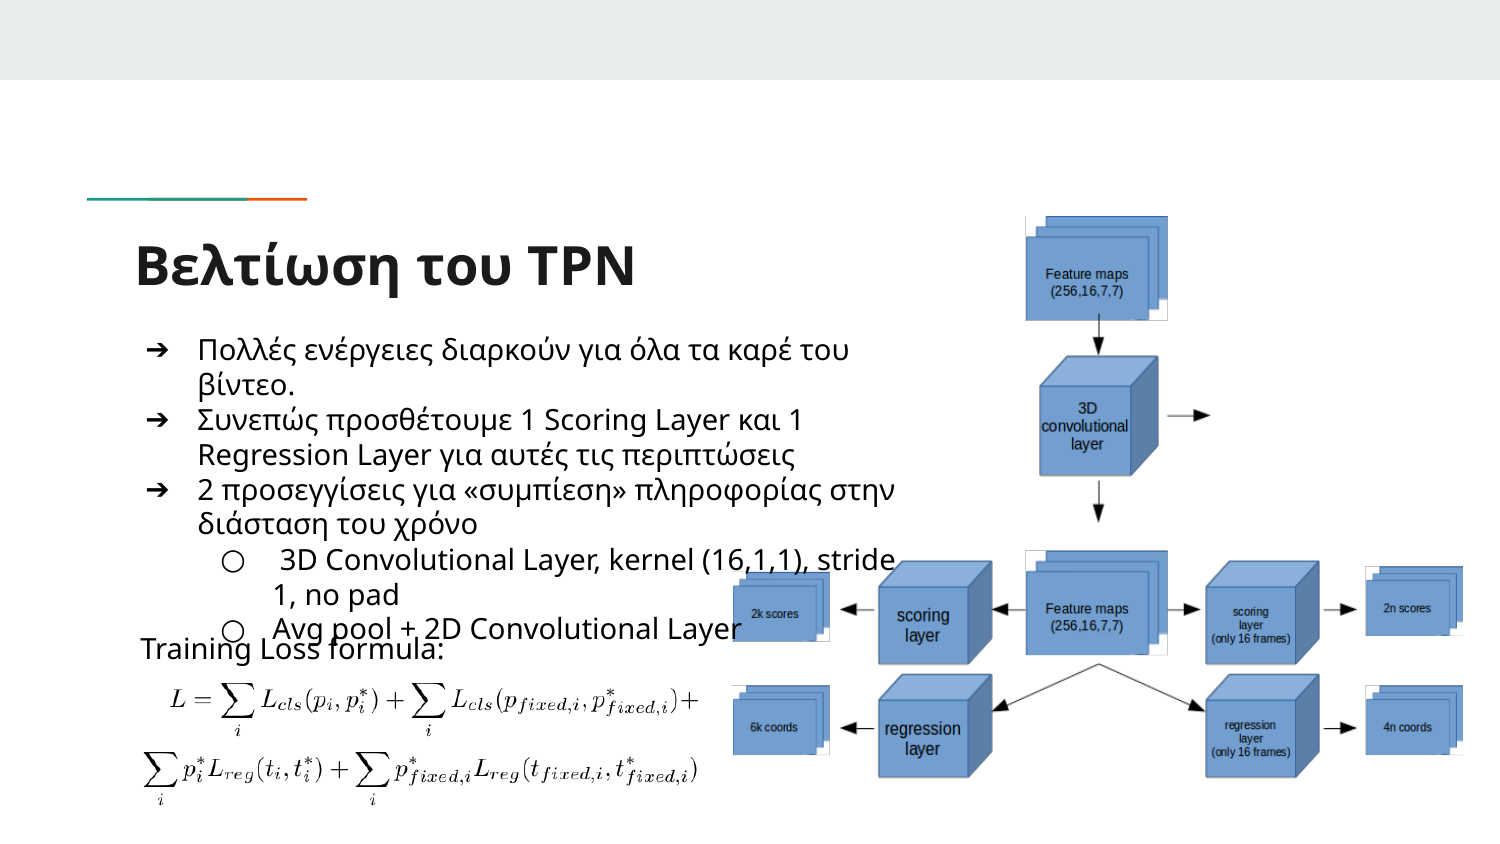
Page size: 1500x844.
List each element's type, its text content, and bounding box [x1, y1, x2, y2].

text_box Training Loss formula: [125, 615, 576, 658]
title Βελτίωση του TPN [119, 216, 729, 305]
picture [125, 658, 719, 817]
text_box Πολλές ενέργειες διαρκούν για όλα τα καρέ του βίντεο. Συνεπώς προσθέτουμε 1 Scoring Layer και 1 Regression Layer για αυτές τις περιπτώσεις 2 προσεγγίσεις για «συμπίεση» πληροφορίας στην διάσταση του χρόνο 3D Convolutional Layer, kernel (16,1,1), stride 1, no pad Avg pool + 2D Convolutional Layer [107, 316, 726, 616]
picture [731, 215, 1463, 783]
